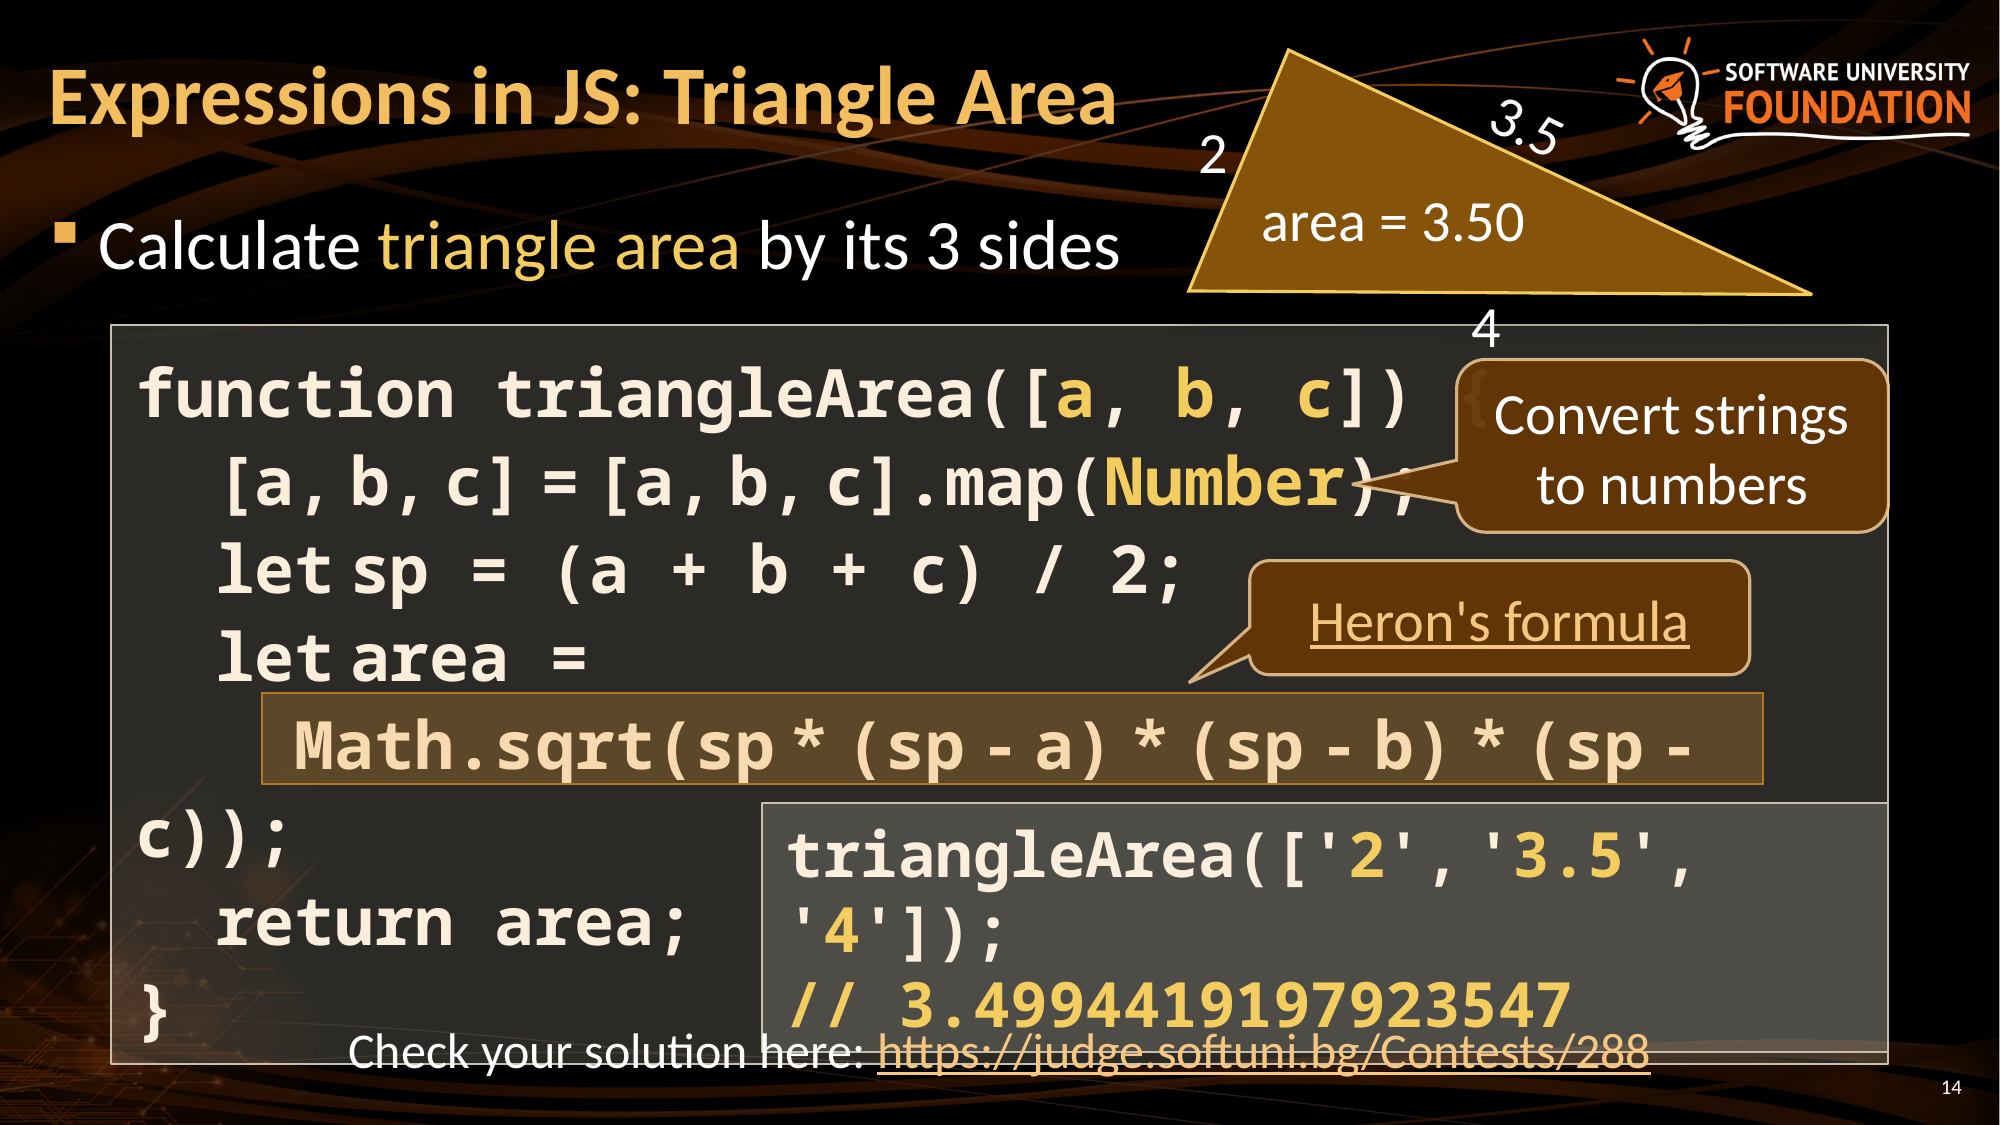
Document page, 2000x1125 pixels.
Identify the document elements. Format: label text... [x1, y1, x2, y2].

text_box Convert strings to numbers [1351, 358, 1890, 534]
picture [0, 0, 2000, 1125]
text_box Check your solution here: https://judge.softuni.bg/Contests/288 [133, 1010, 1866, 1086]
text_box triangleArea(['2', '3.5', '4']); // 3.4994419197923547 [762, 803, 1889, 1052]
title Expressions in JS: Triangle Area [30, 6, 1602, 189]
text_box [261, 692, 1764, 785]
text_box Heron's formula [1188, 559, 1751, 684]
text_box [1151, 49, 1813, 363]
list Calculate triangle area by its 3 sides [31, 188, 1968, 1103]
text_box function triangleArea([a, b, c]) { [a, b, c] = [a, b, c].map(Number); let sp = (a + b + c) / 2; let area = Math.sqrt(sp * (sp - a) * (sp - b) * (sp - c)); return area; } [111, 324, 1889, 1064]
